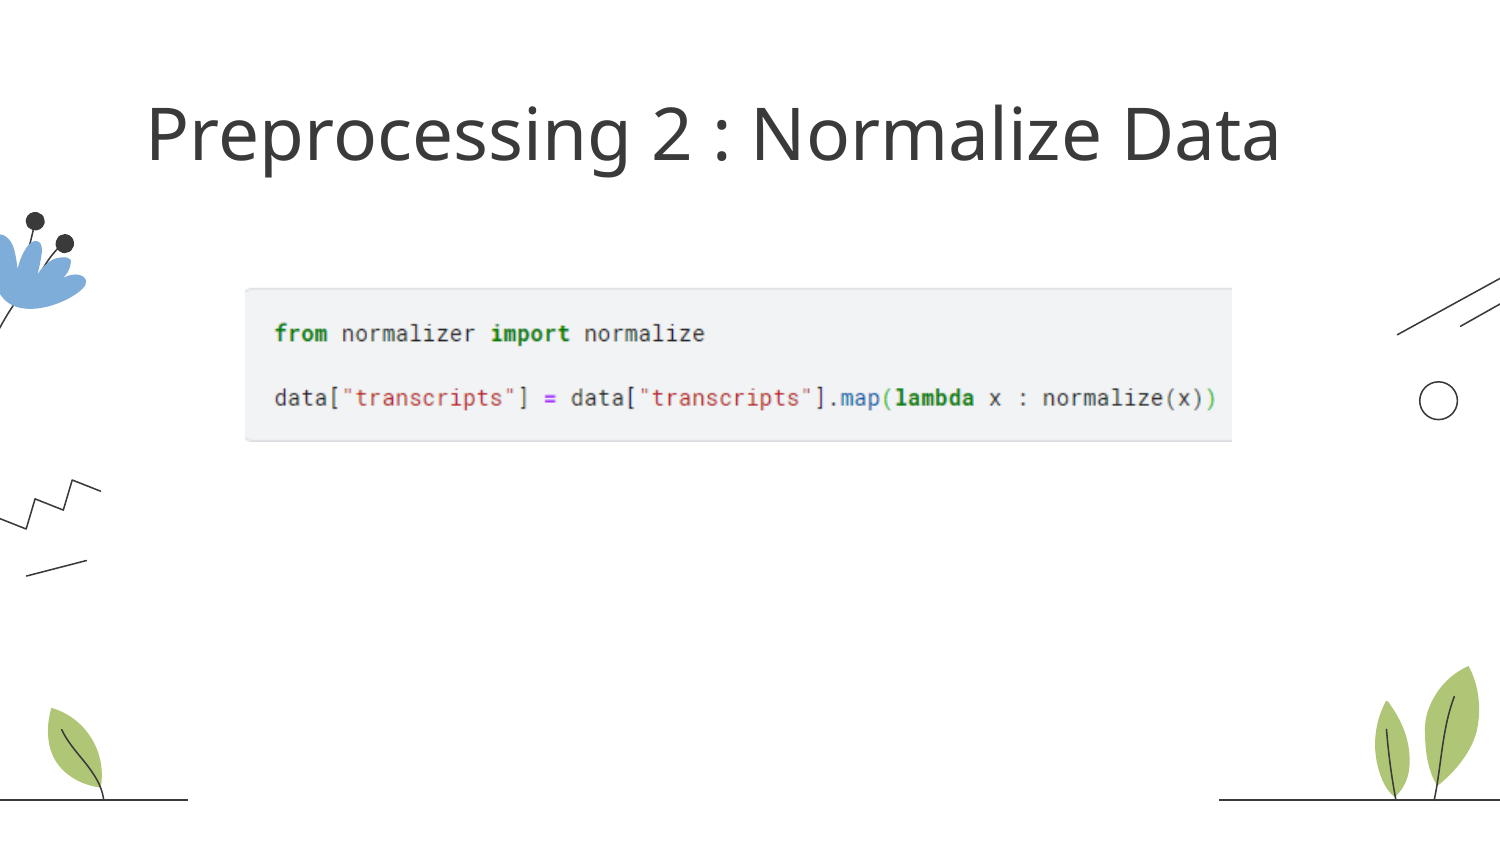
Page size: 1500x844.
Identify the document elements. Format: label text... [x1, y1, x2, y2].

picture [245, 282, 1233, 443]
title Preprocessing 2 : Normalize Data [130, 72, 1395, 167]
